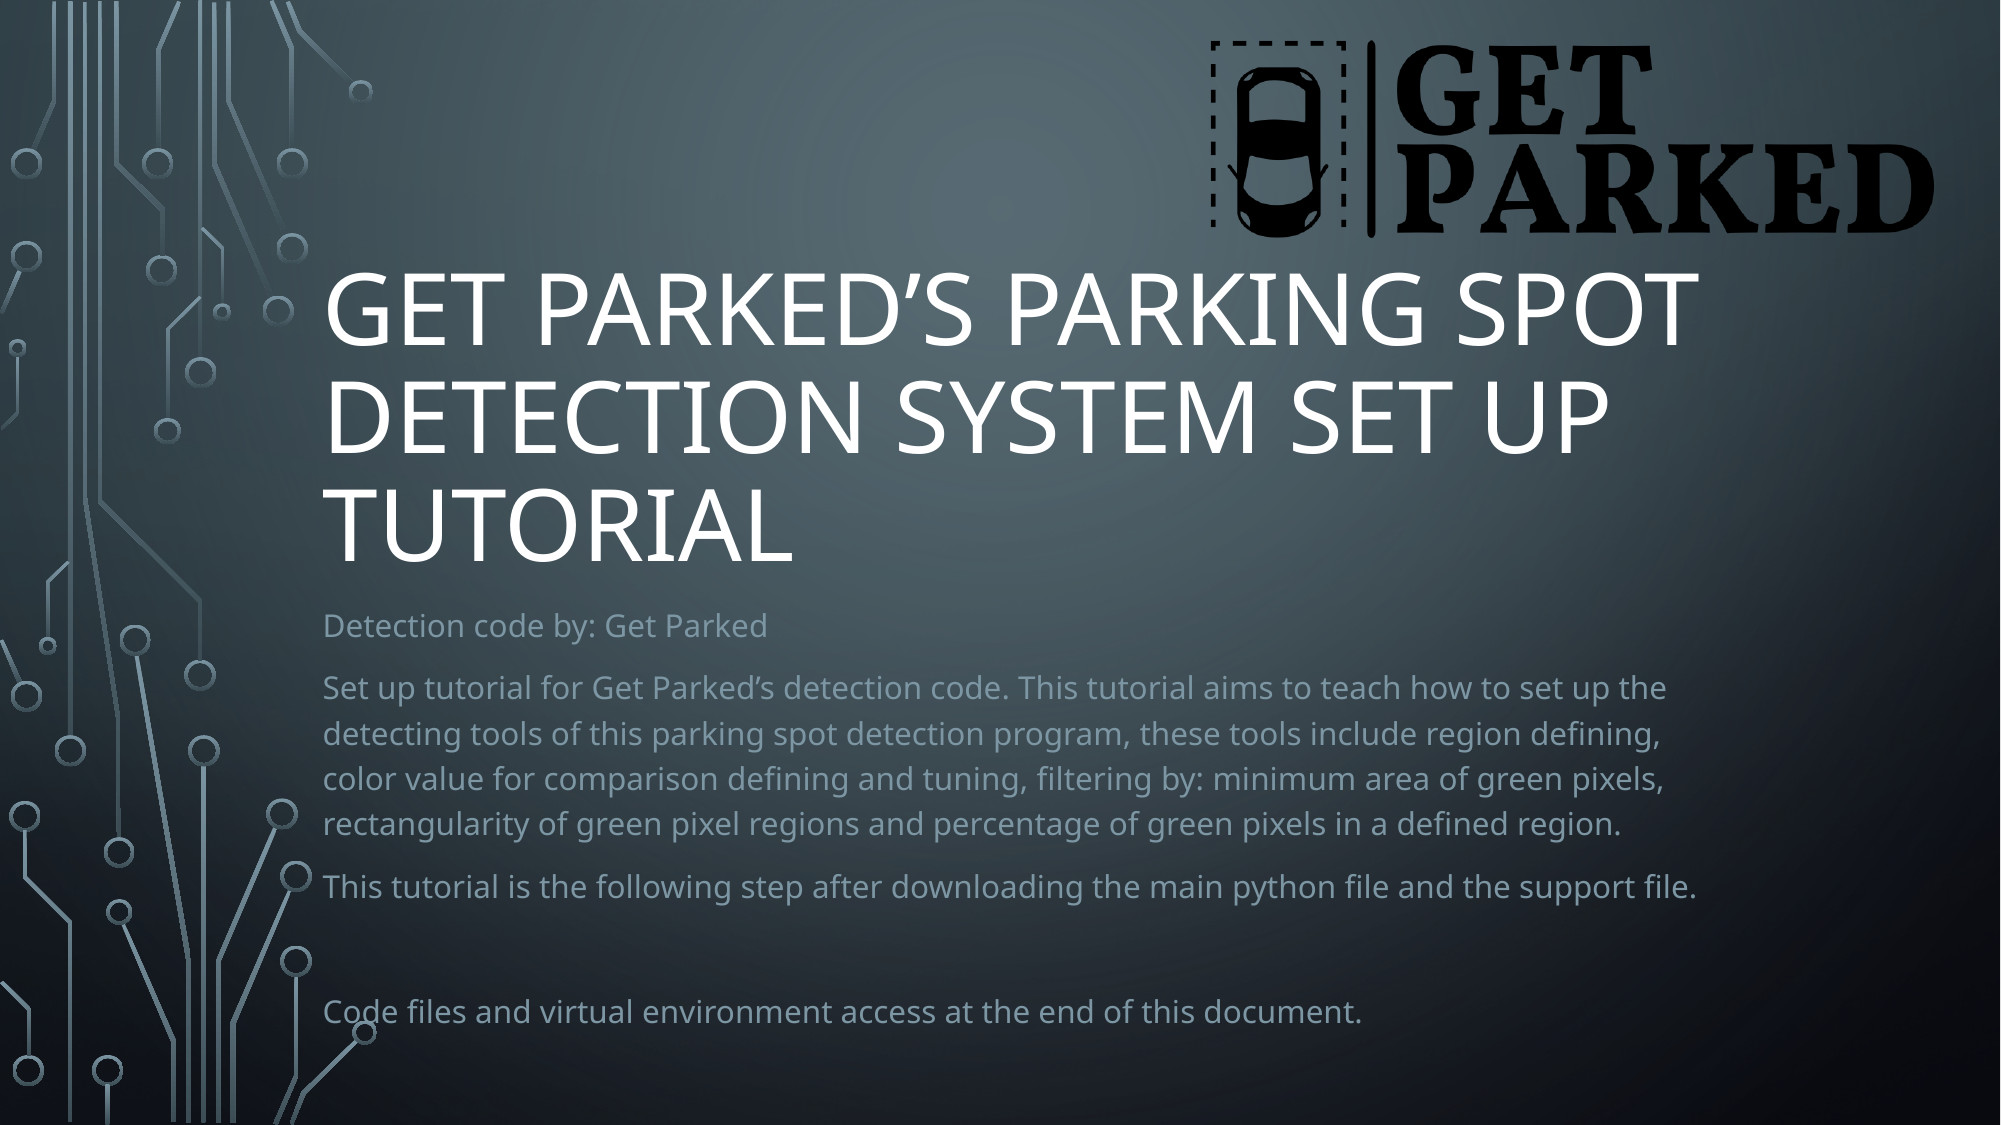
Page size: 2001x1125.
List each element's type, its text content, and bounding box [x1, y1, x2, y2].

subtitle Detection code by: Get Parked Set up tutorial for Get Parked’s detection code. This tutorial aims to teach how to set up the detecting tools of this parking spot detection program, these tools include region defining, color value for comparison defining and tuning, filtering by: minimum area of green pixels, rectangularity of green pixel regions and percentage of green pixels in a defined region. This tutorial is the following step after downloading the main python file and the support file. Code files and virtual environment access at the end of this document. [307, 590, 1750, 1100]
title Get parked’s parking spot detection system set up tutorial [307, 199, 1750, 590]
picture [1209, 39, 1935, 238]
